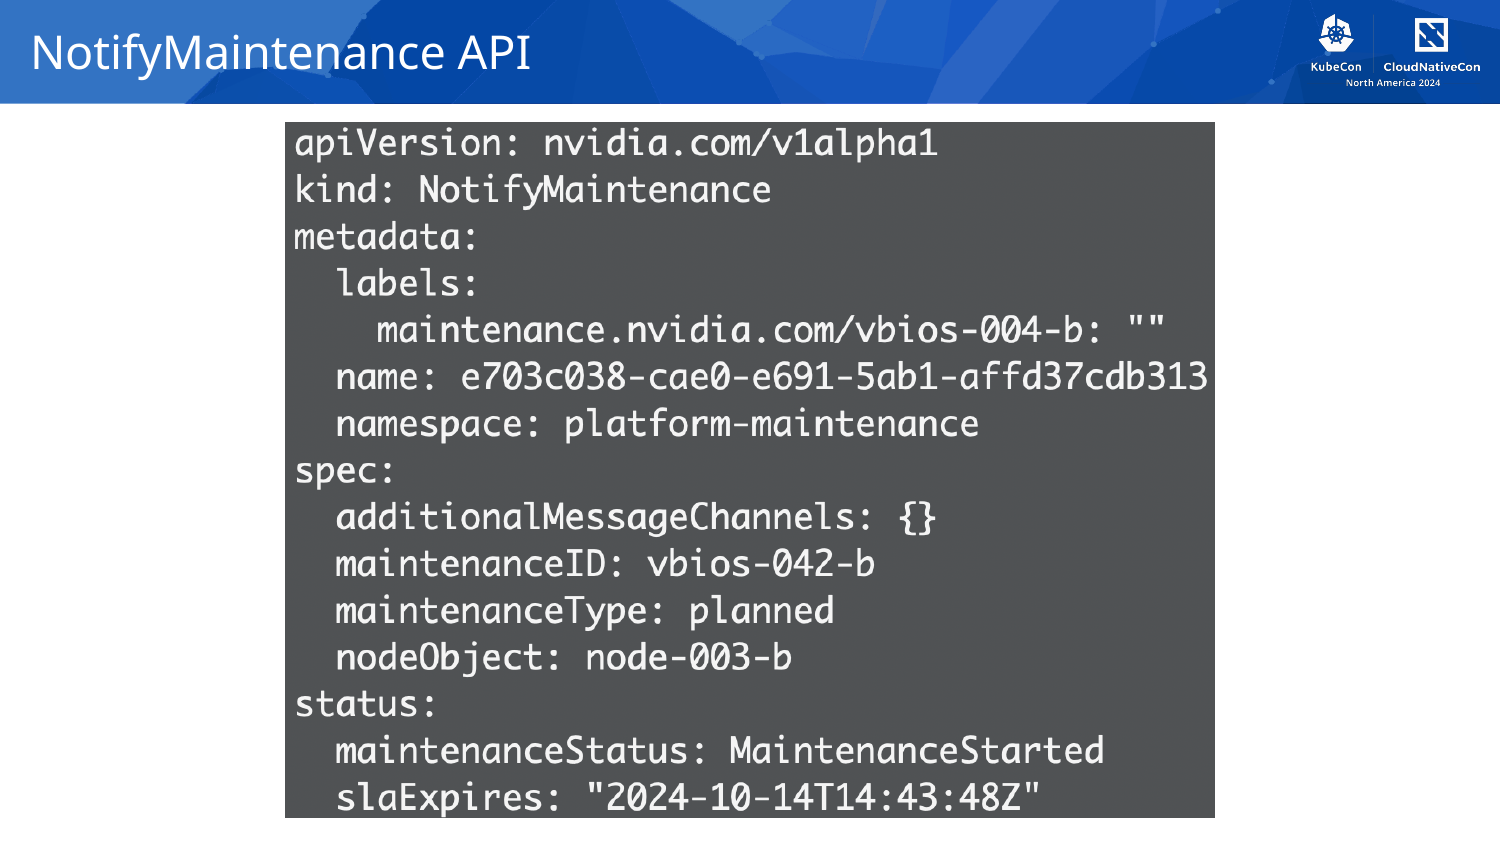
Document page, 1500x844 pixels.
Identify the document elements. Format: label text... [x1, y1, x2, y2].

title NotifyMaintenance API [14, 4, 1277, 99]
picture [1307, 14, 1480, 89]
picture [285, 121, 1215, 818]
